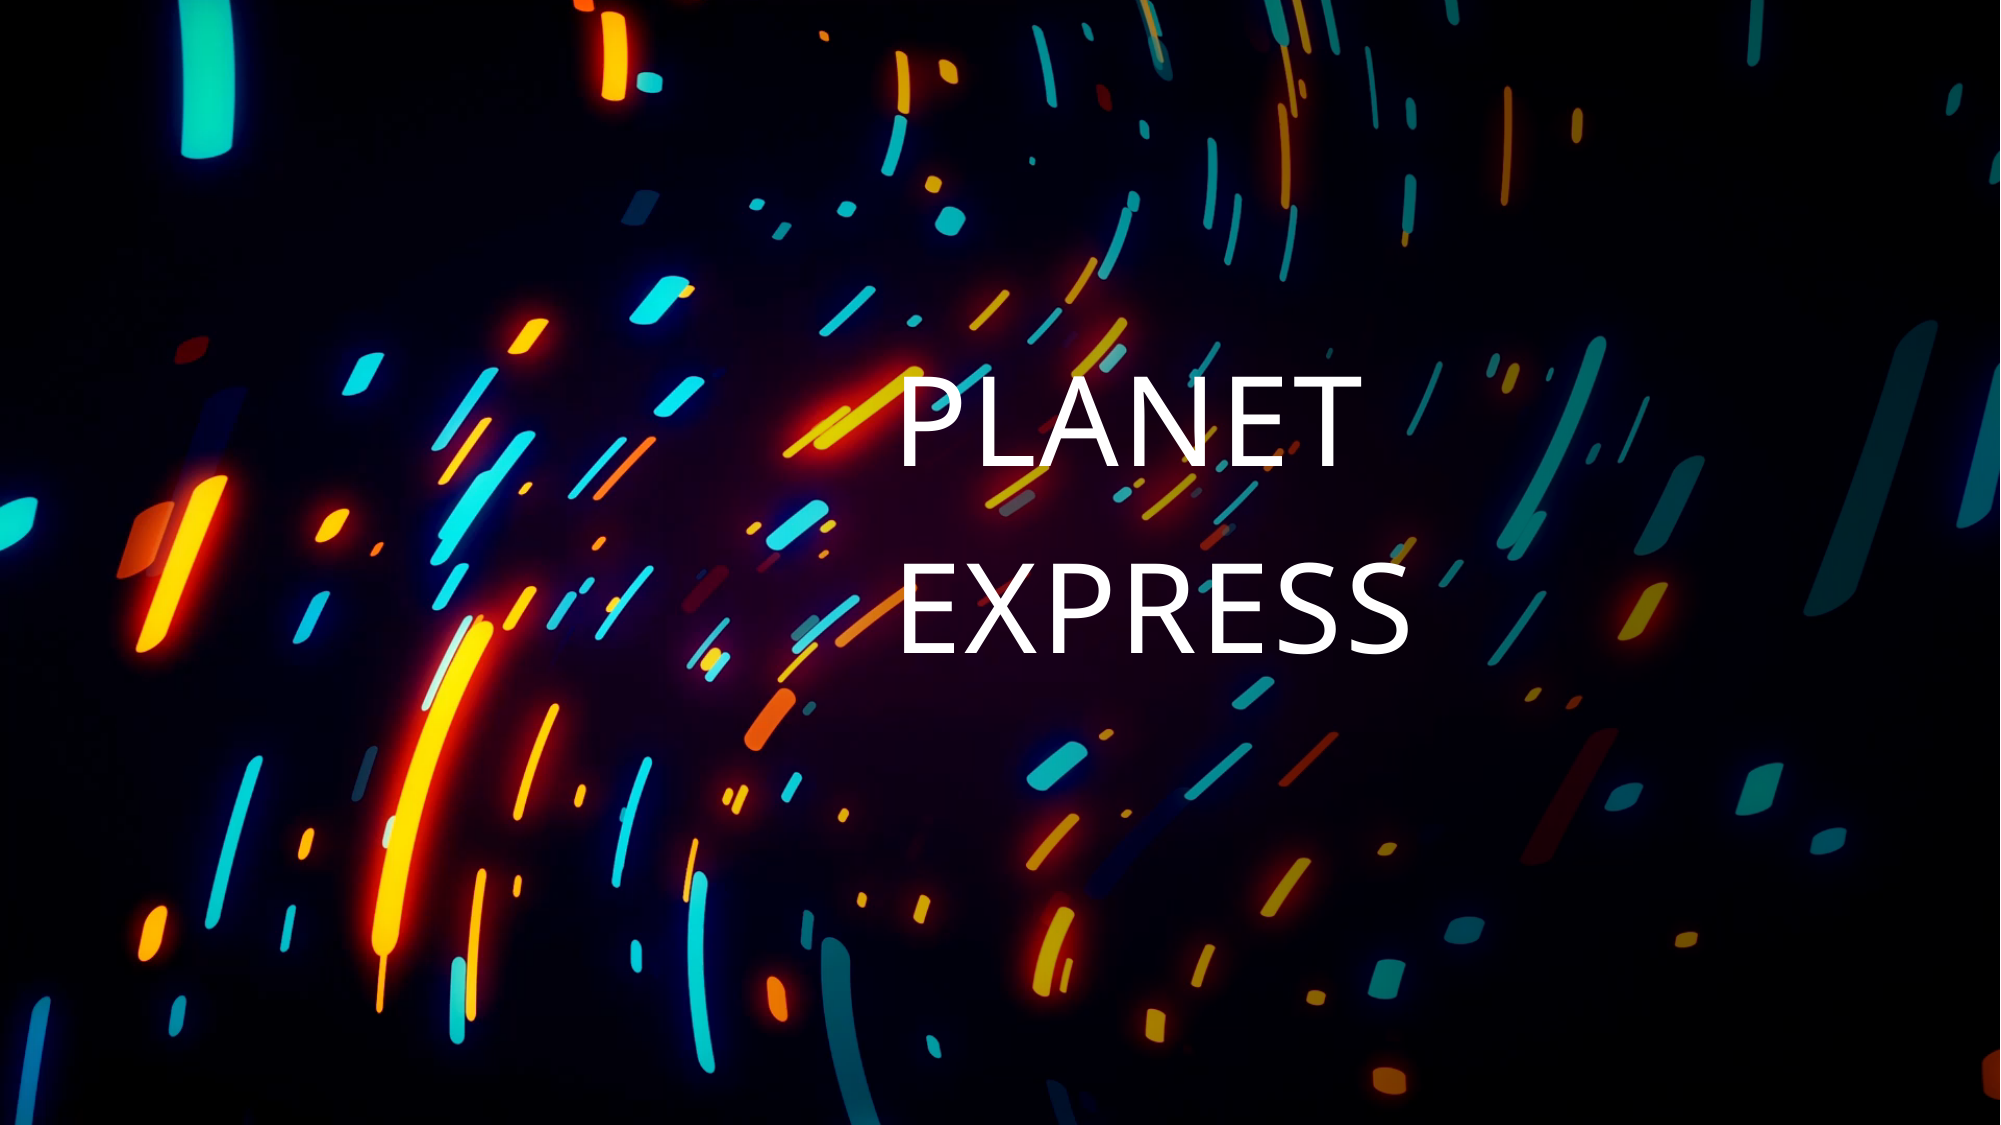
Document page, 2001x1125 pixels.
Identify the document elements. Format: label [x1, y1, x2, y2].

text_box [0, 0, 2000, 1125]
